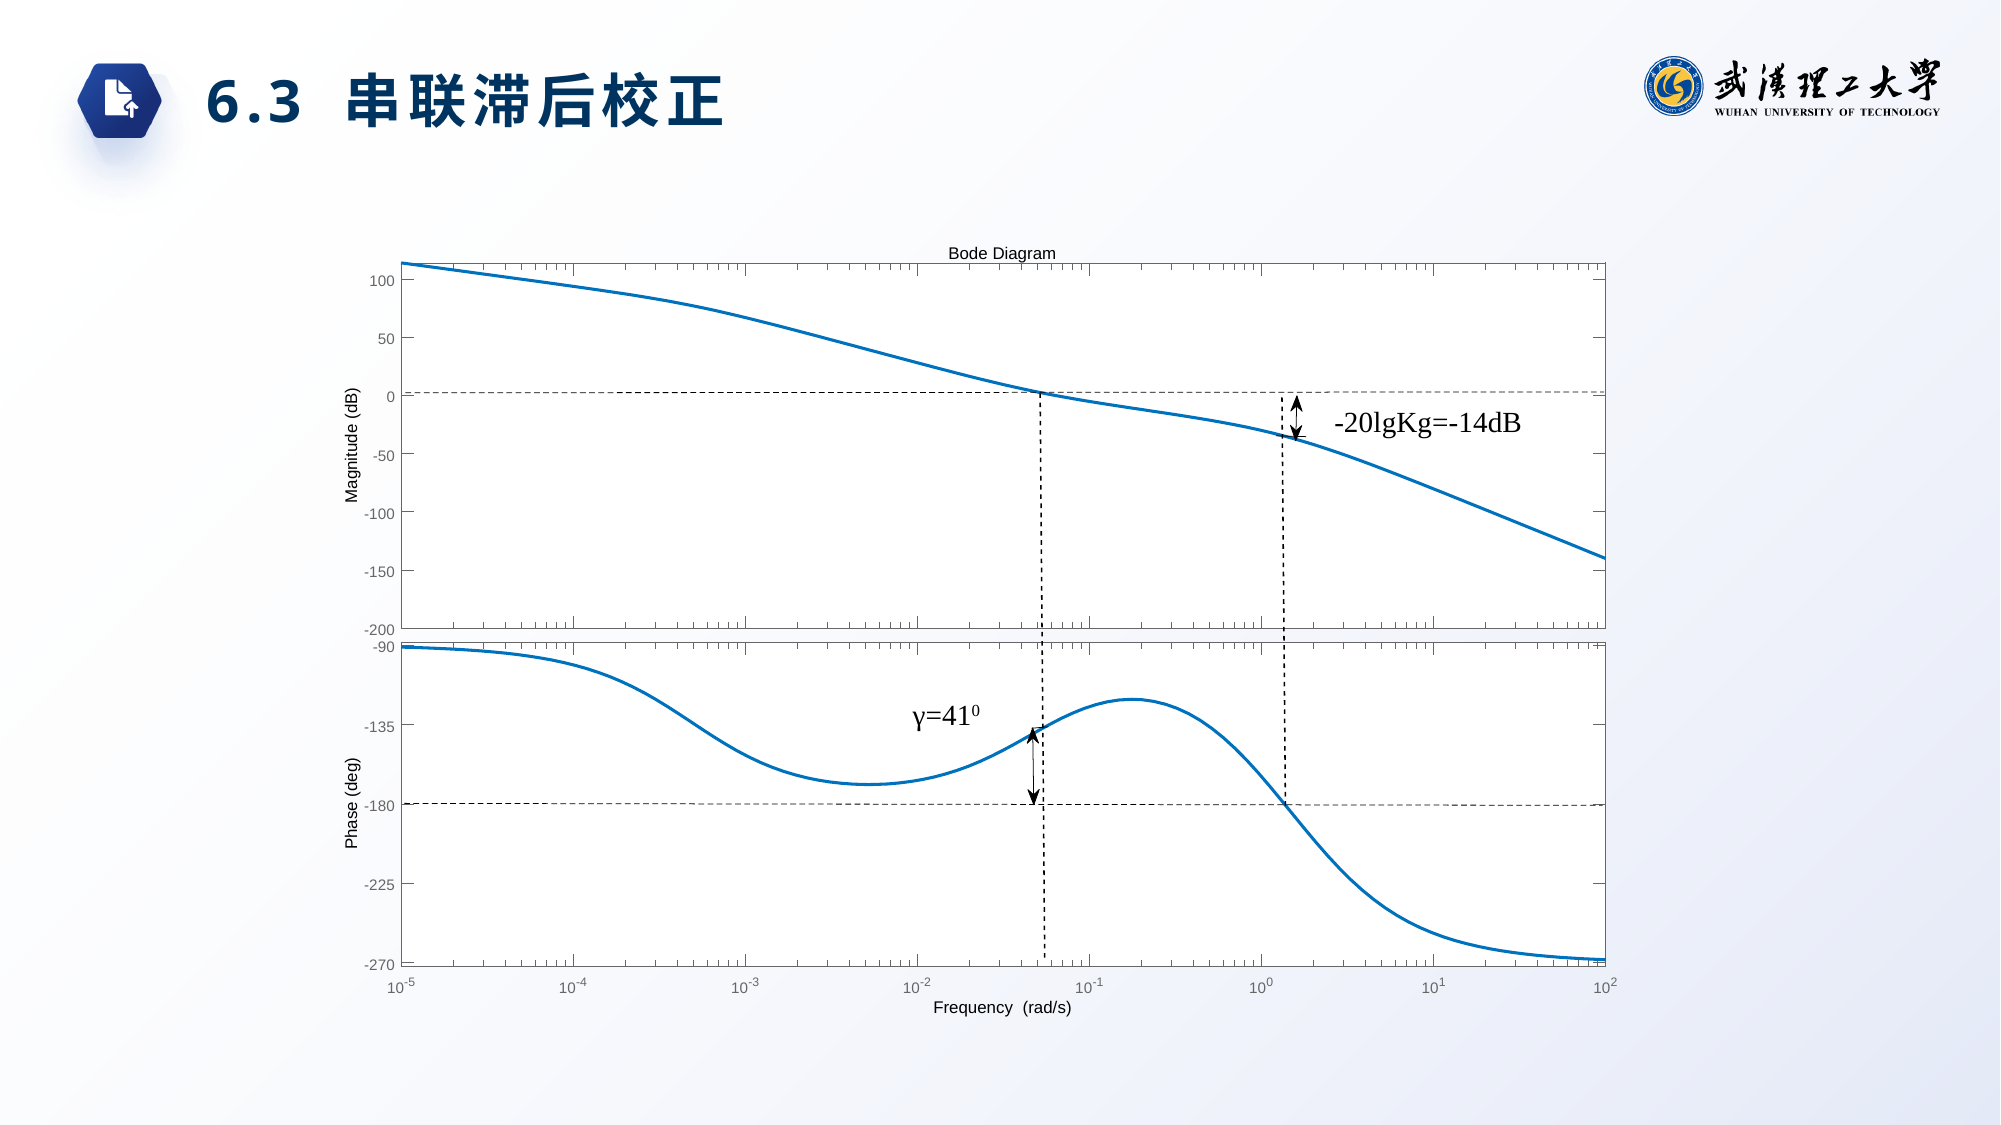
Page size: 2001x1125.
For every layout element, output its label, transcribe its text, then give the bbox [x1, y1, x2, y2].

picture [0, 0, 2000, 1125]
list 6.3 串联滞后校正 [191, 56, 1624, 143]
